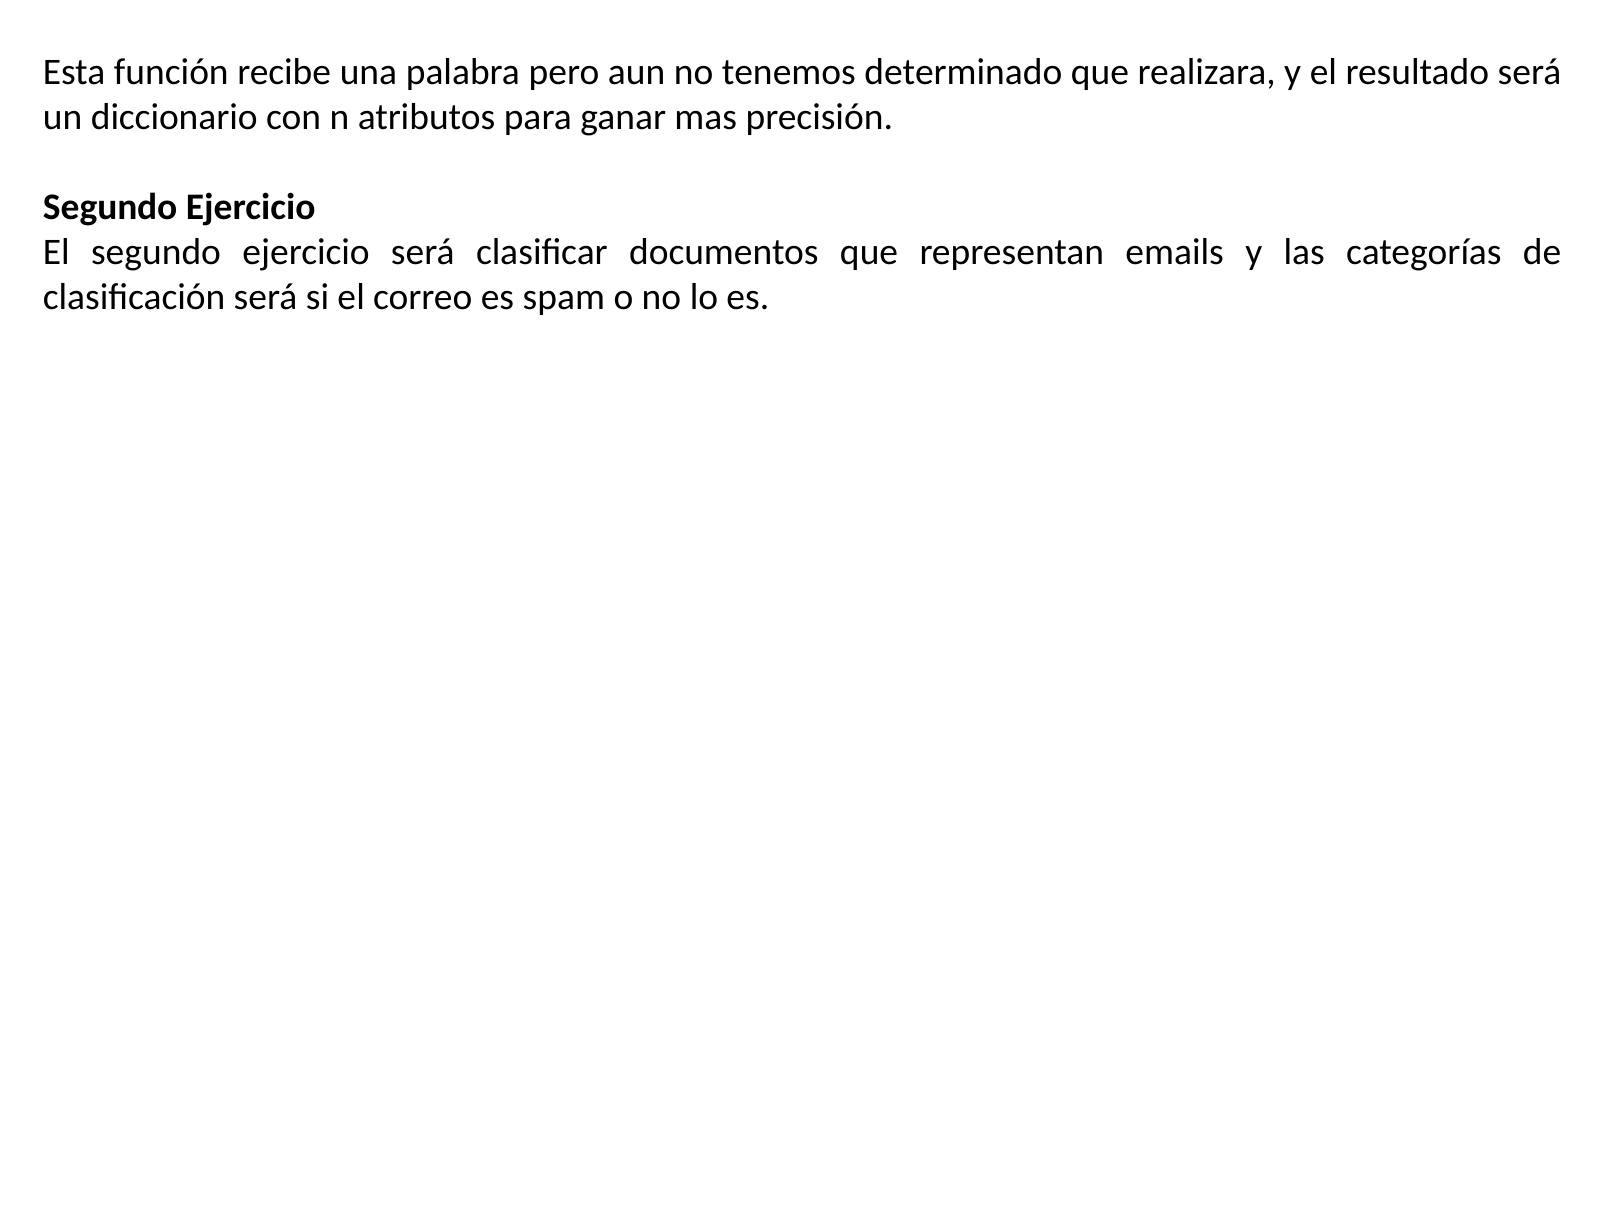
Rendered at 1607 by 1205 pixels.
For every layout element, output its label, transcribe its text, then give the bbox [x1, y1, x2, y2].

text_box Esta función recibe una palabra pero aun no tenemos determinado que realizara, y el resultado será un diccionario con n atributos para ganar mas precisión. Segundo Ejercicio El segundo ejercicio será clasificar documentos que representan emails y las categorías de clasificación será si el correo es spam o no lo es. [28, 39, 1579, 325]
